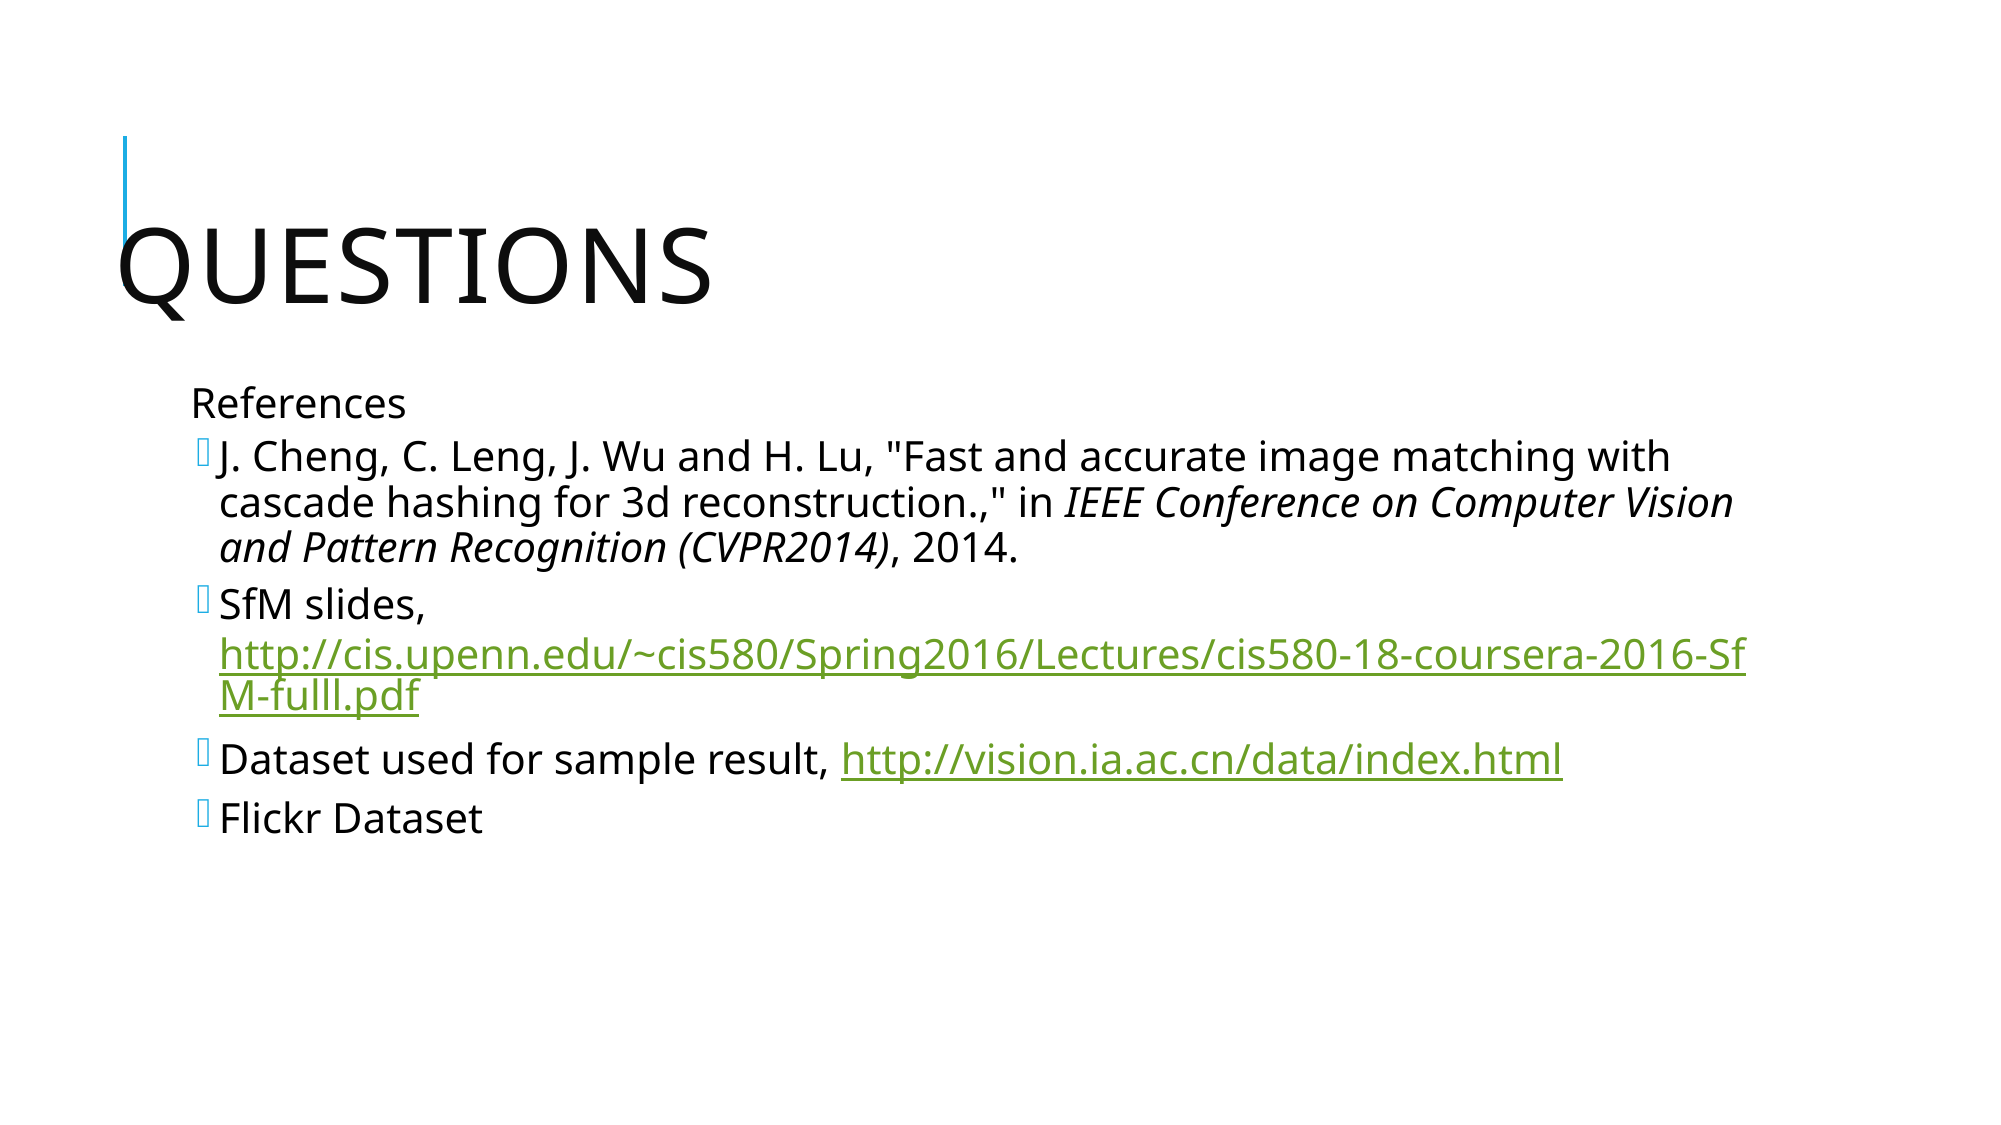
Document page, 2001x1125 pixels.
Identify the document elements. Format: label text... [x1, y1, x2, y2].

list References J. Cheng, C. Leng, J. Wu and H. Lu, "Fast and accurate image matching with cascade hashing for 3d reconstruction.," in IEEE Conference on Computer Vision and Pattern Recognition (CVPR2014), 2014. SfM slides, http://cis.upenn.edu/~cis580/Spring2016/Lectures/cis580-18-coursera-2016-SfM-fulll.pdf Dataset used for sample result, http://vision.ia.ac.cn/data/index.html Flickr Dataset [168, 375, 1763, 1035]
title Questions [99, 185, 1900, 361]
